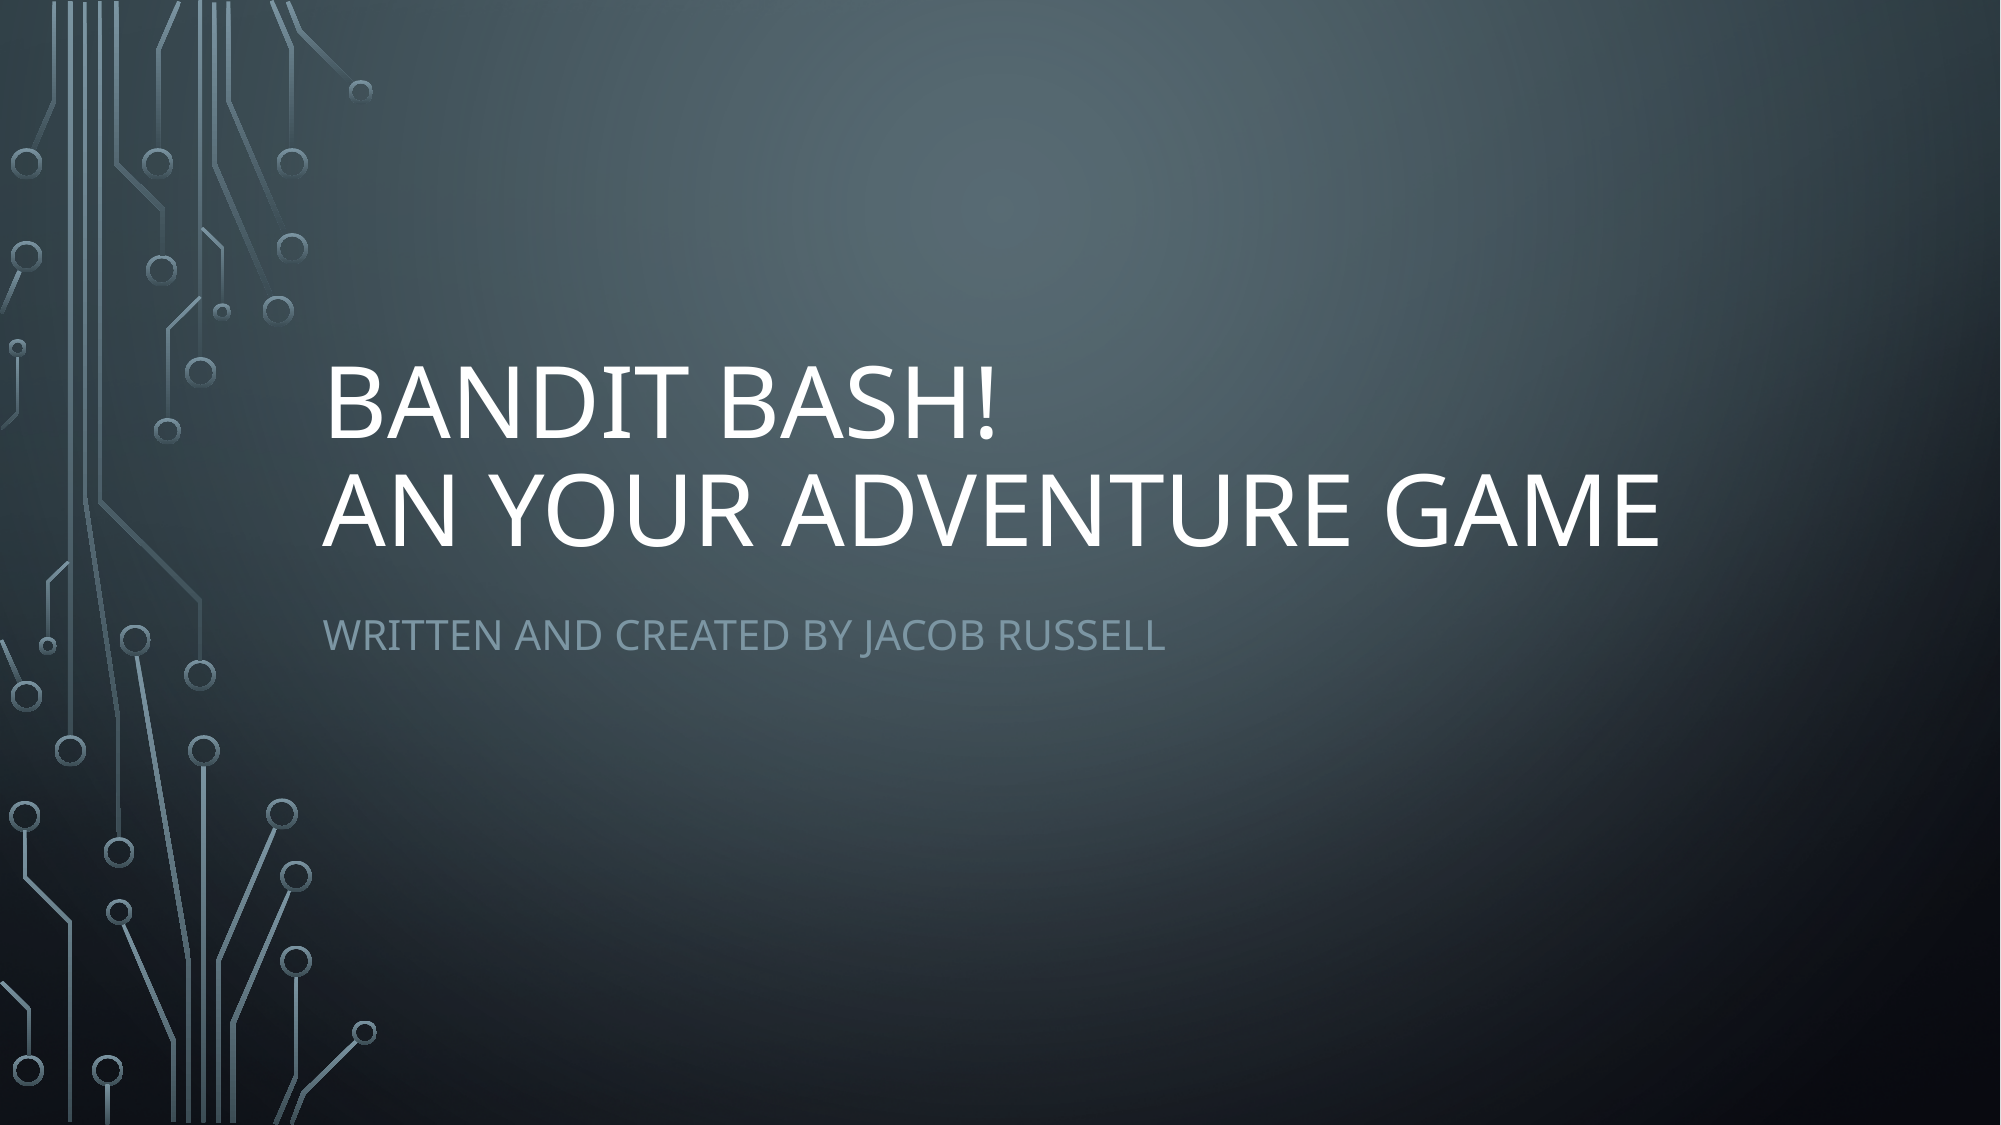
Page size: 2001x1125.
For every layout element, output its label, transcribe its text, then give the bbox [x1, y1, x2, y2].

title Bandit Bash! An your adventure game [307, 184, 1750, 576]
subtitle Written and created by Jacob Russell [307, 590, 1750, 863]
